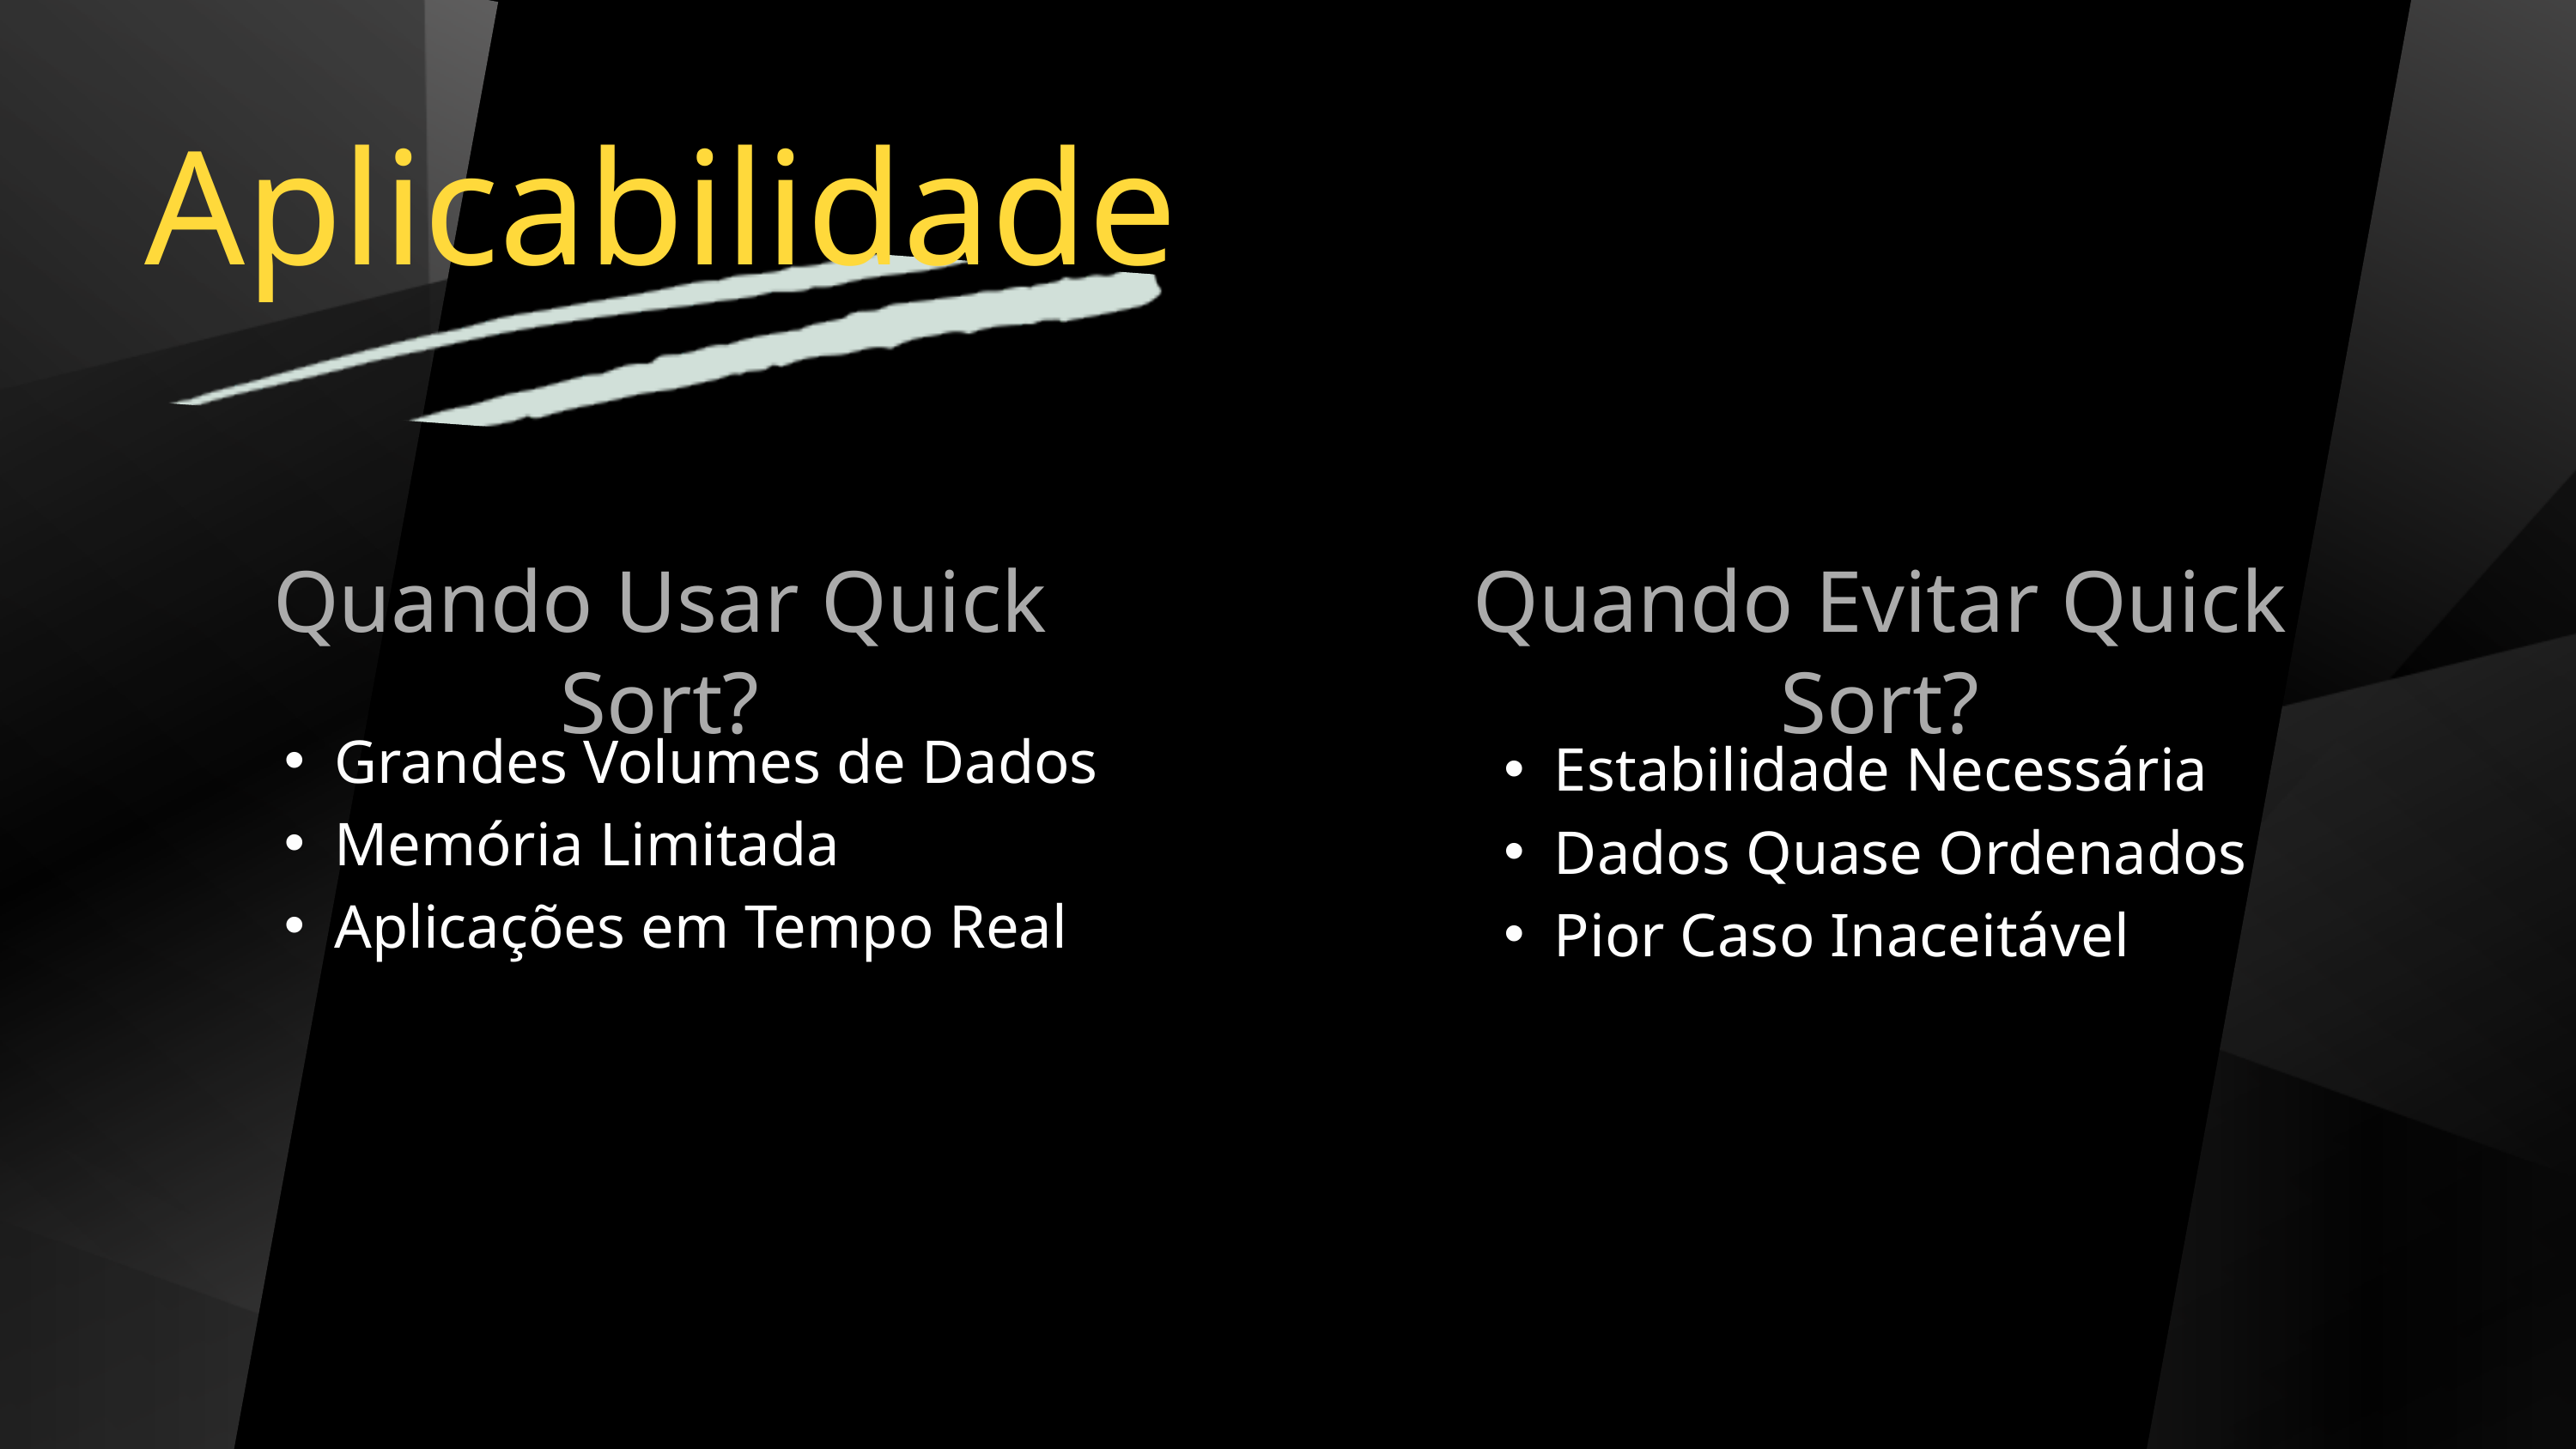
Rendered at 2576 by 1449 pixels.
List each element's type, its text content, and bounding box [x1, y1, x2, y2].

text_box Estabilidade Necessária Dados Quase Ordenados Pior Caso Inaceitável [1454, 638, 2386, 969]
text_box [0, 0, 499, 1449]
text_box Quando Evitar Quick Sort? [1374, 548, 2386, 751]
text_box Quando Usar Quick Sort? [181, 548, 1139, 751]
text_box Aplicabilidade [144, 106, 2359, 296]
text_box Grandes Volumes de Dados Memória Limitada Aplicações em Tempo Real [234, 751, 1139, 961]
text_box [2147, 0, 2576, 1449]
text_box [138, 296, 1180, 476]
